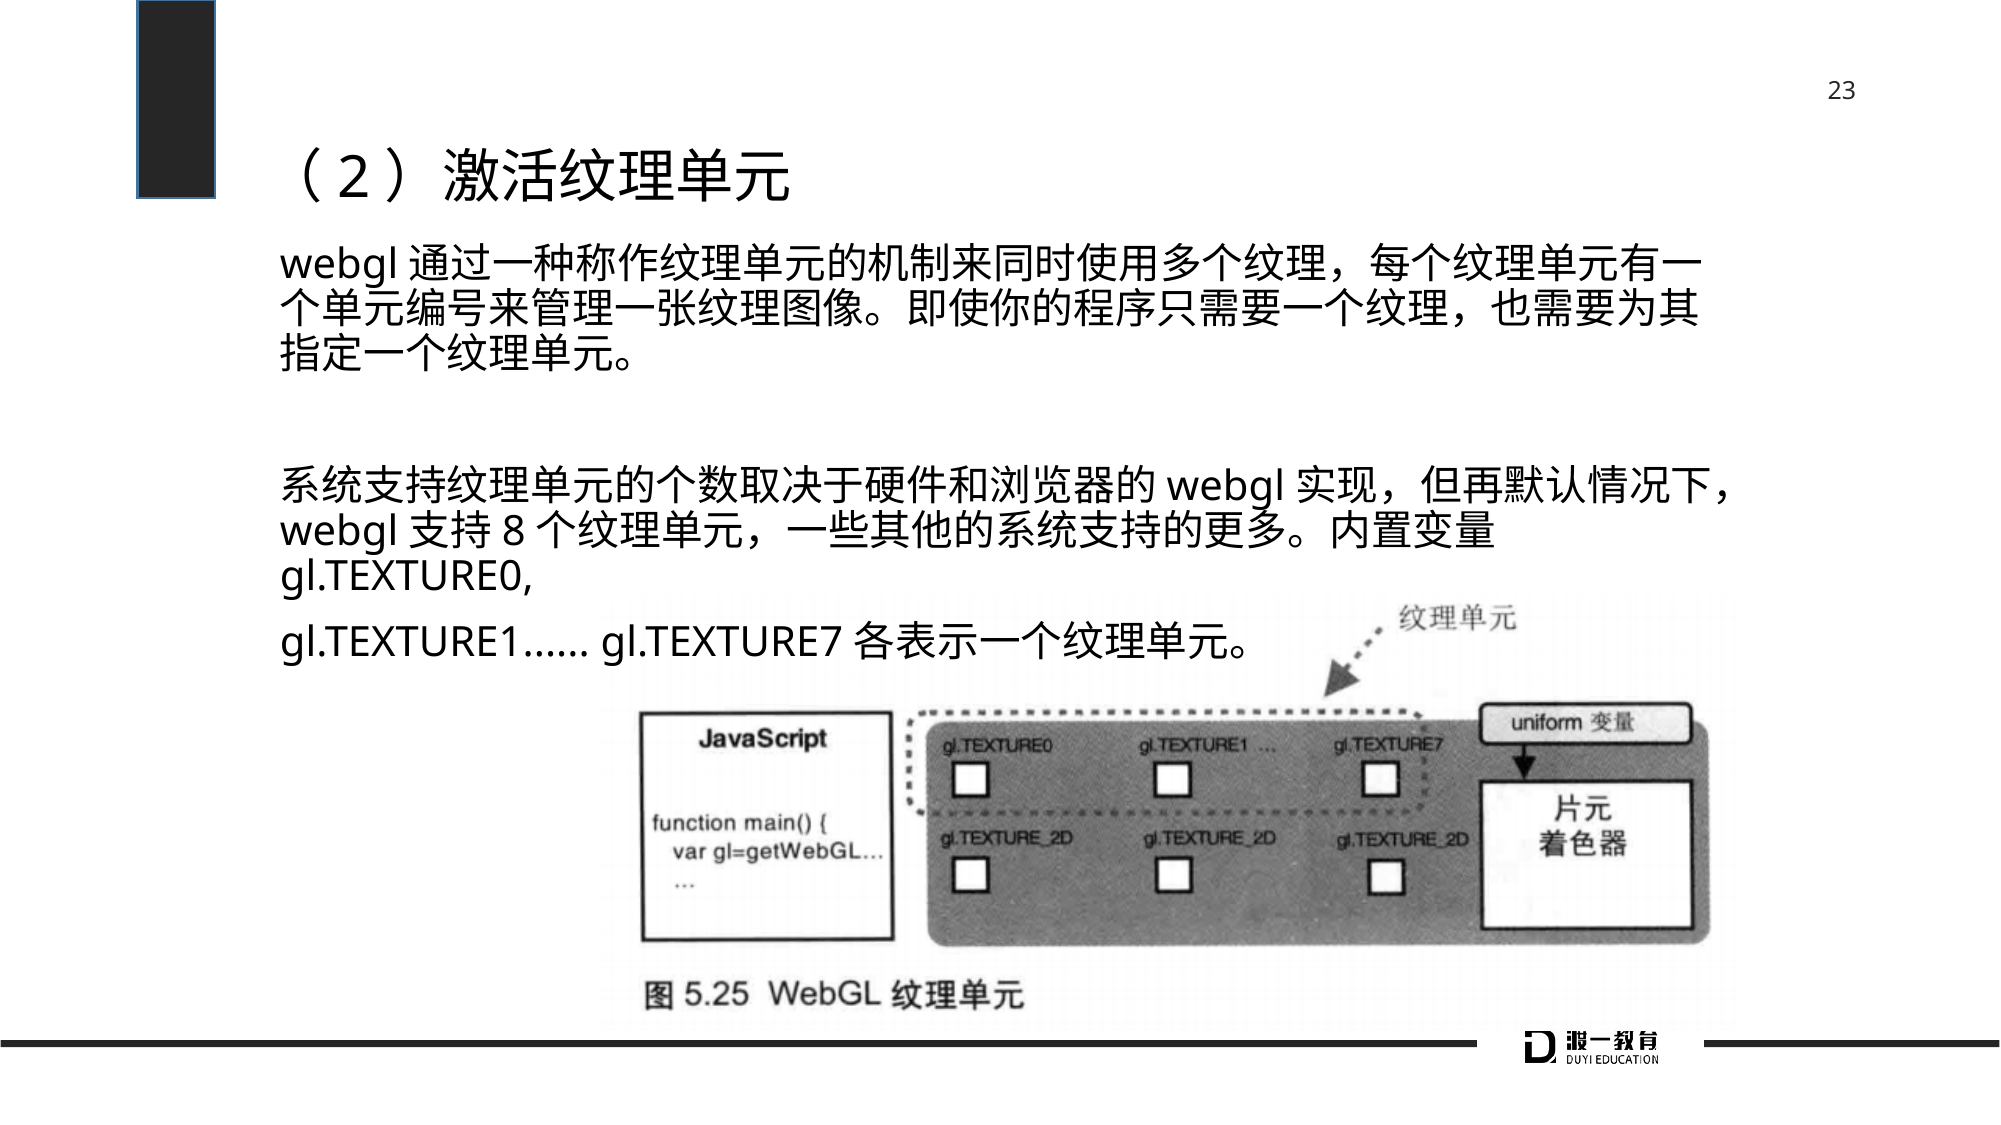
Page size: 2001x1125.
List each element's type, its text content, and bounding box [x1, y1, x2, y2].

picture [600, 593, 1738, 1081]
title （2）激活纹理单元 [249, 93, 1750, 218]
subtitle webgl通过一种称作纹理单元的机制来同时使用多个纹理，每个纹理单元有一个单元编号来管理一张纹理图像。即使你的程序只需要一个纹理，也需要为其指定一个纹理单元。 系统支持纹理单元的个数取决于硬件和浏览器的webgl实现，但再默认情况下，webgl支持8个纹理单元，一些其他的系统支持的更多。内置变量gl.TEXTURE0, gl.TEXTURE1...... gl.TEXTURE7各表示一个纹理单元。 [249, 227, 1750, 741]
